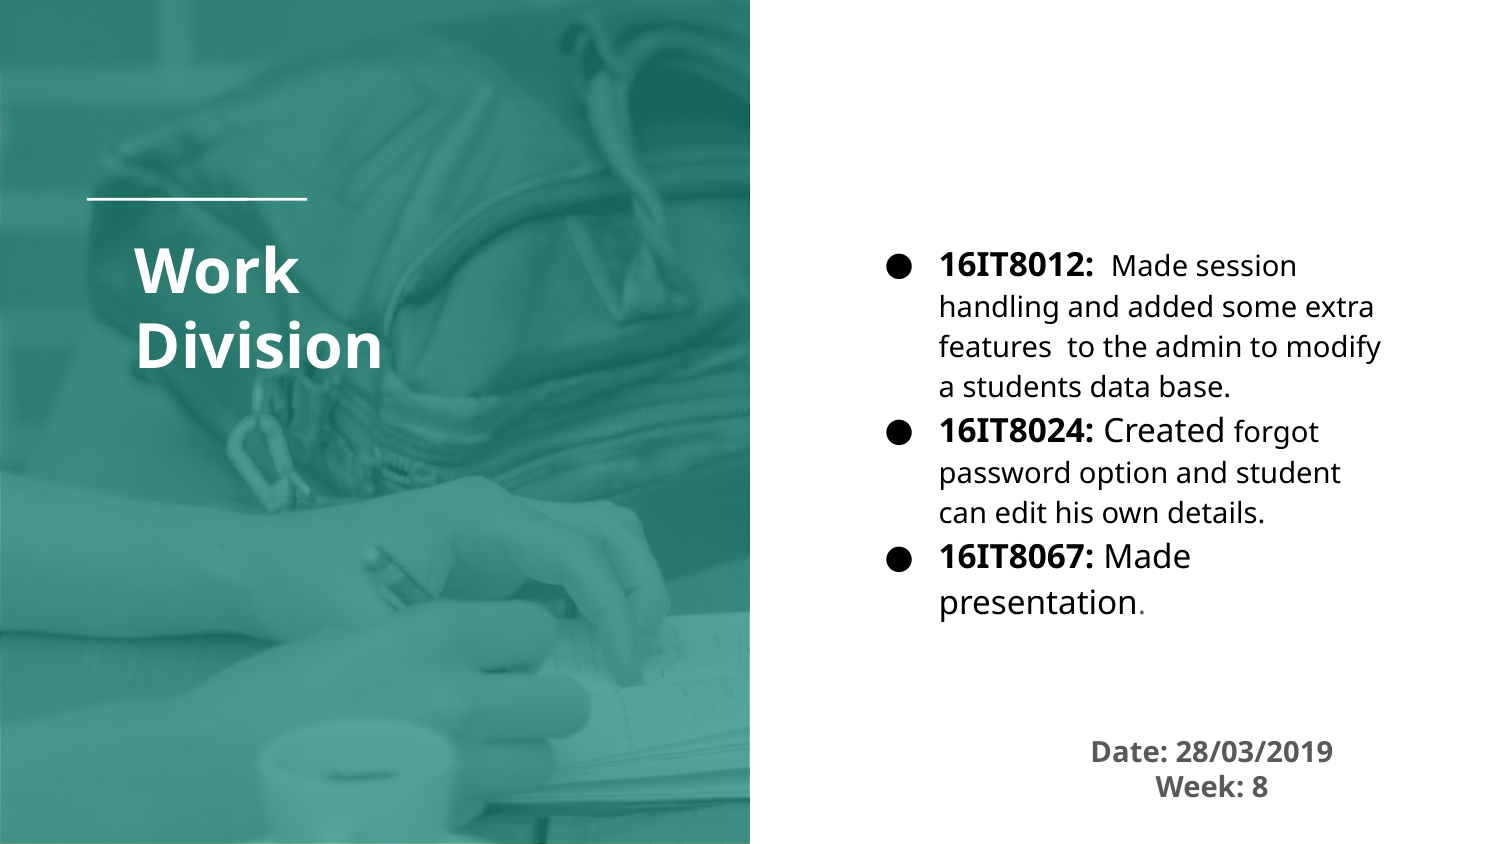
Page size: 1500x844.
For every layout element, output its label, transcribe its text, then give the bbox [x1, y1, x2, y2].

text_box Date: 28/03/2019 Week: 8 [1021, 718, 1403, 817]
title Work Division [119, 216, 662, 494]
list 16IT8012: Made session handling and added some extra features to the admin to modify a students data base. 16IT8024: Created forgot password option and student can edit his own details. 16IT8067: Made presentation. [848, 221, 1403, 719]
